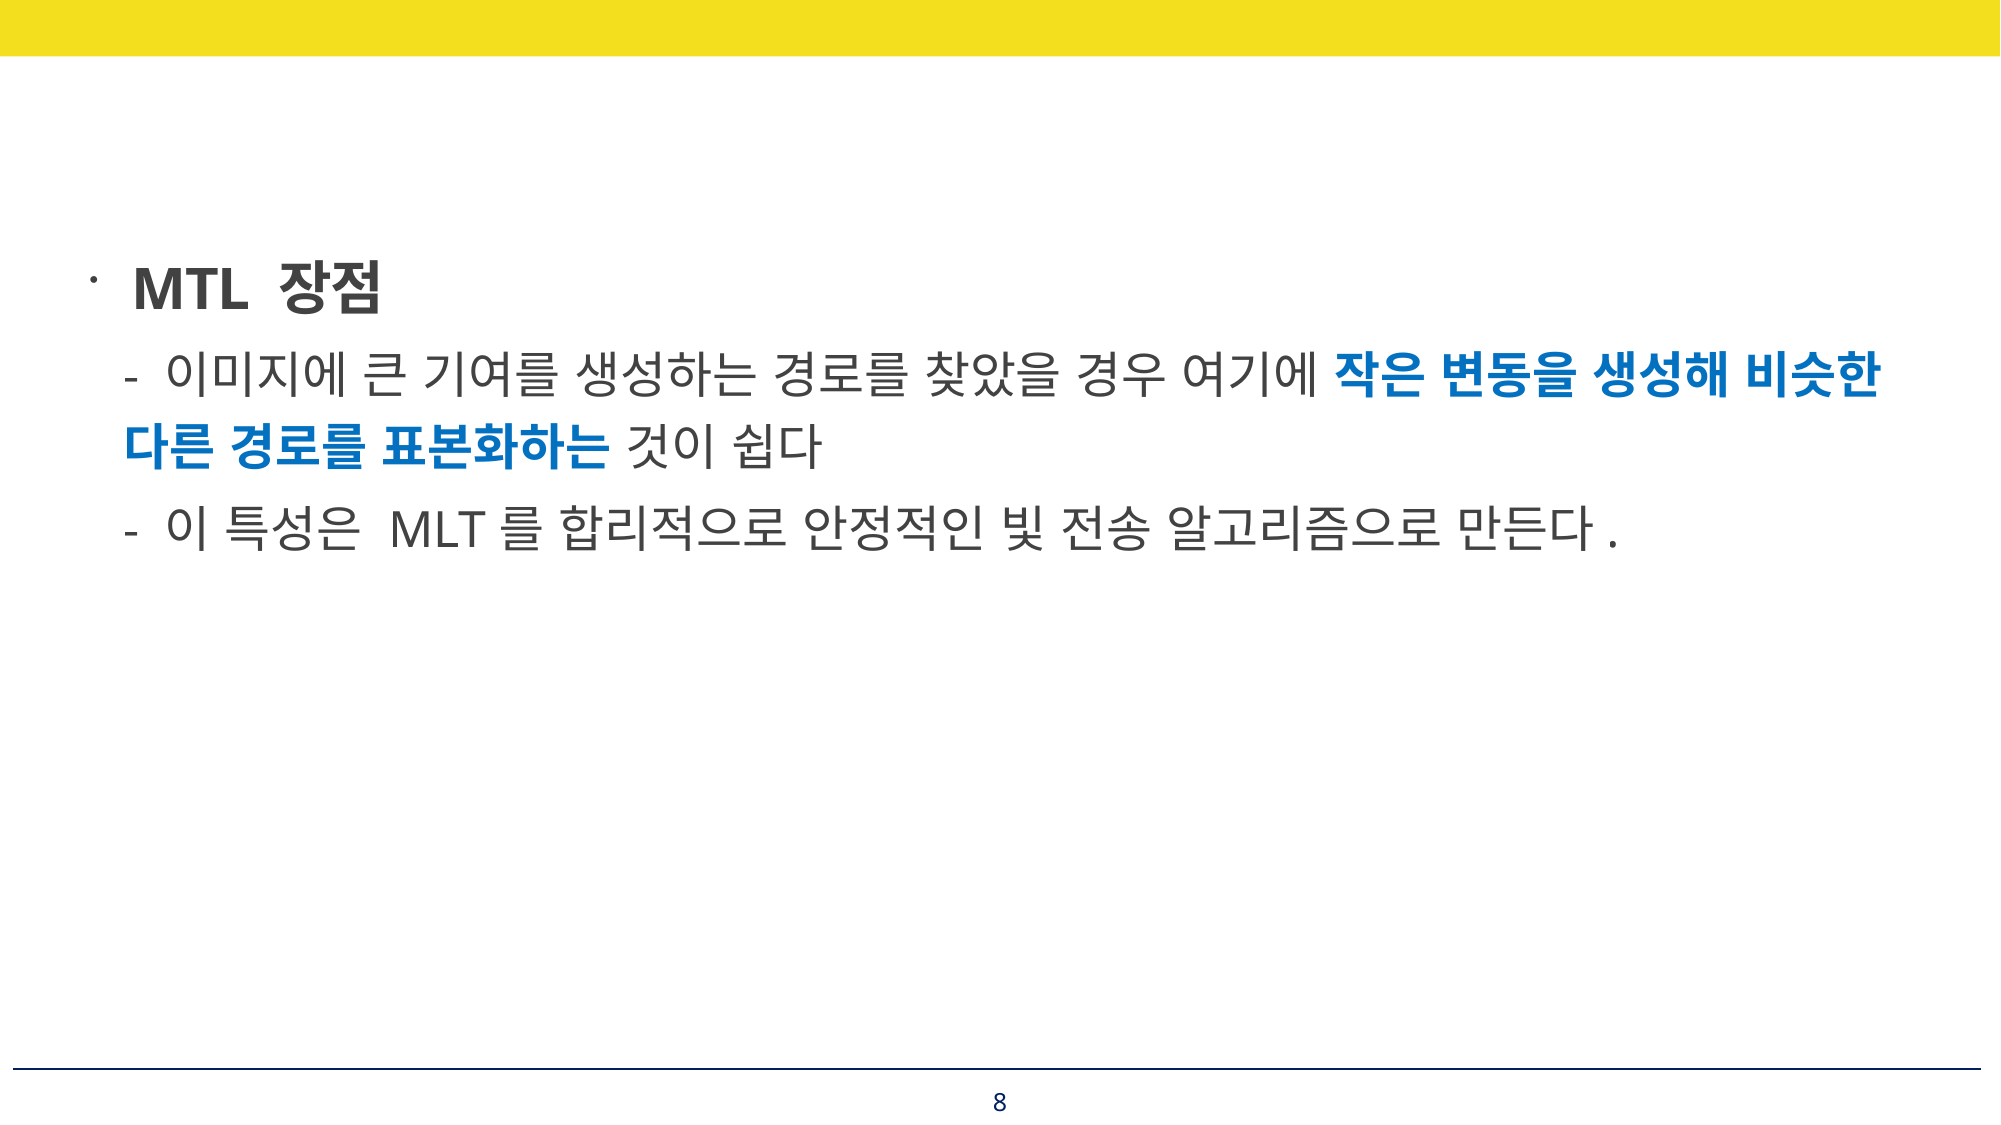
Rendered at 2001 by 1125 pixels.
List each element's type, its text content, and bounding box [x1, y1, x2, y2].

slide_number 8 [916, 1078, 1084, 1125]
list MTL 장점 - 이미지에 큰 기여를 생성하는 경로를 찾았을 경우 여기에 작은 변동을 생성해 비슷한 다른 경로를 표본화하는 것이 쉽다 - 이 특성은 MLT를 합리적으로 안정적인 빛 전송 알고리즘으로 만든다. [85, 237, 1915, 1049]
